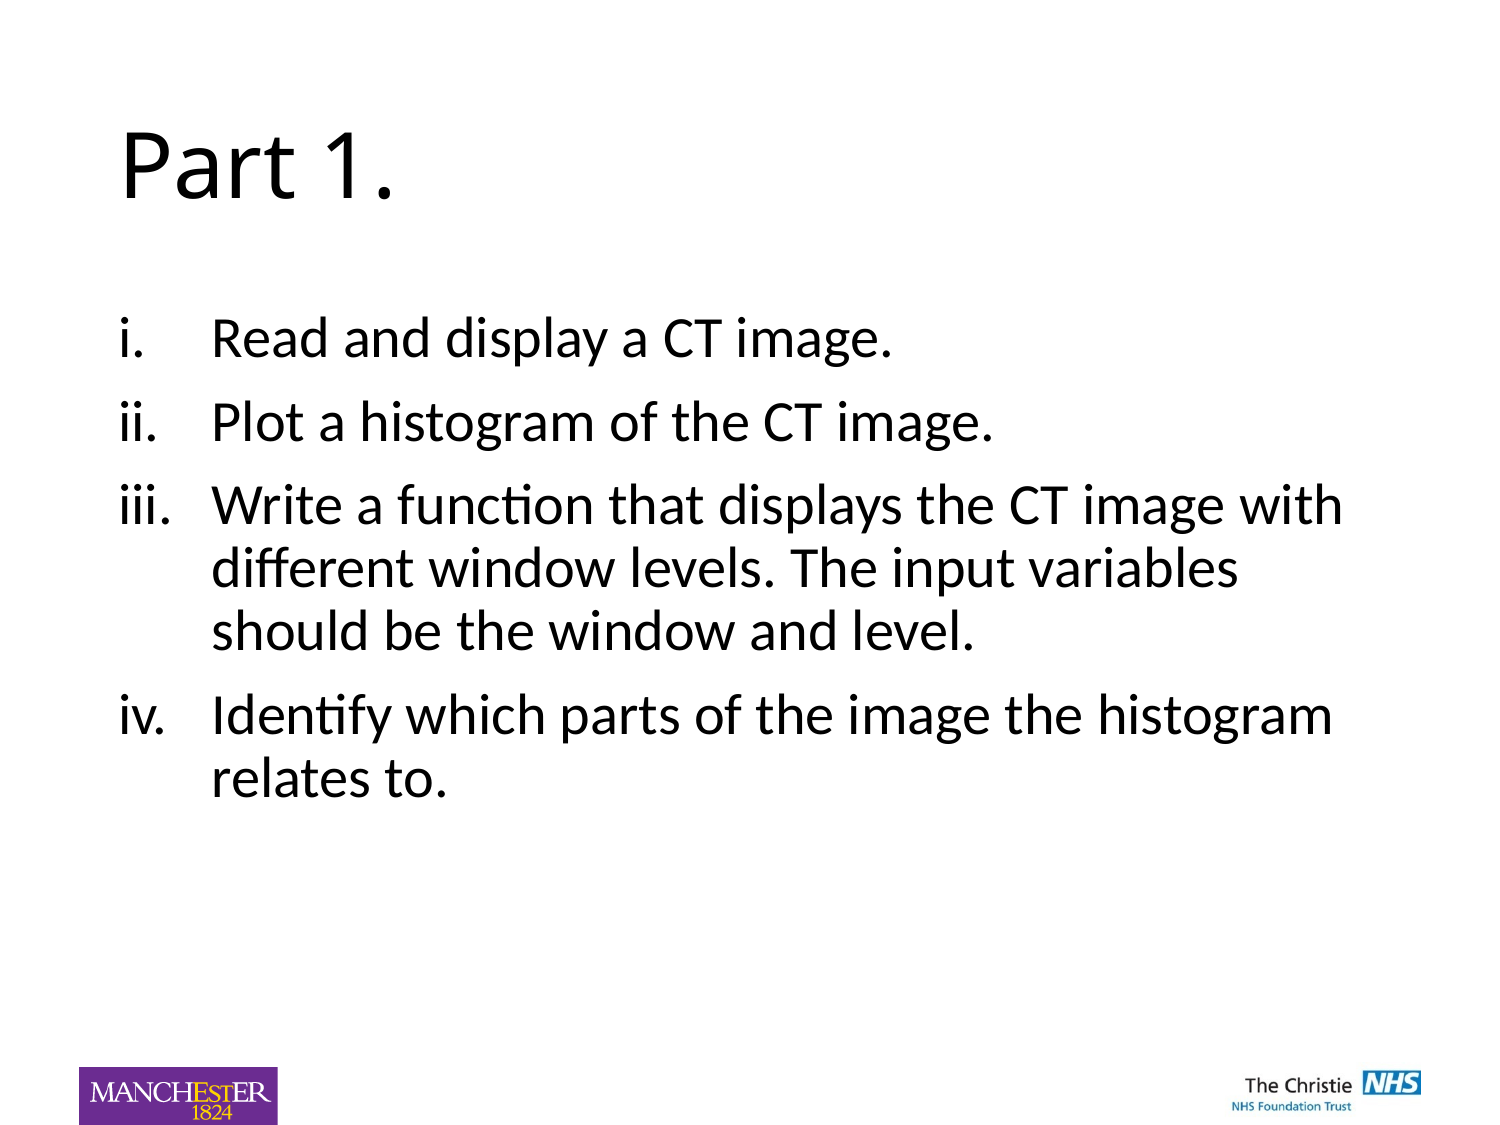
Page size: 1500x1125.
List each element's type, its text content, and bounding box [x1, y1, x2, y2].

picture [79, 1067, 278, 1125]
title Part 1. [103, 59, 1397, 278]
list Read and display a CT image. Plot a histogram of the CT image. Write a function that displays the CT image with different window levels. The input variables should be the window and level. Identify which parts of the image the histogram relates to. [103, 299, 1397, 1014]
picture [1165, 1062, 1421, 1125]
